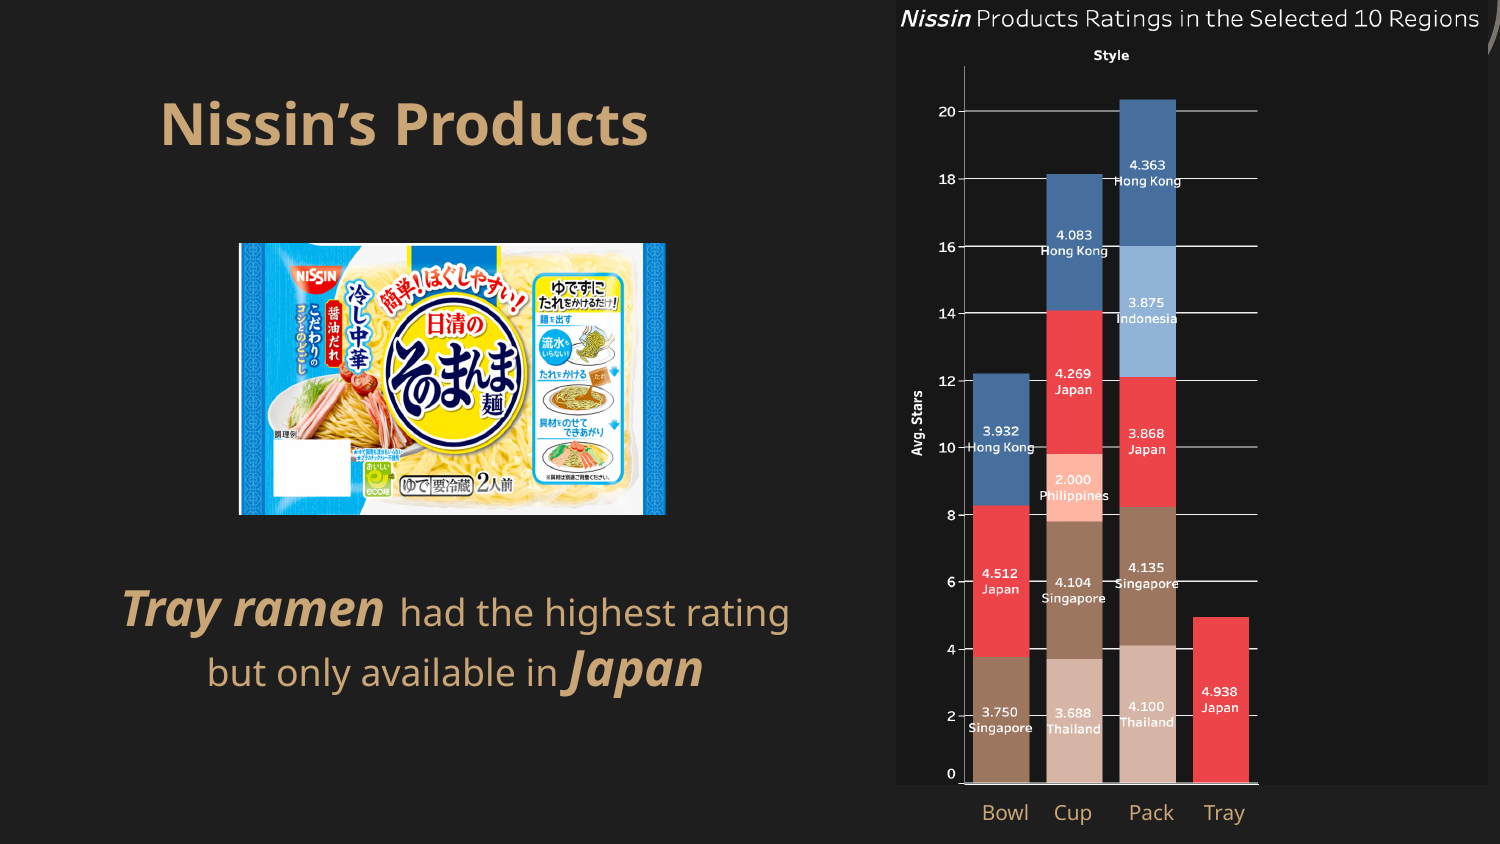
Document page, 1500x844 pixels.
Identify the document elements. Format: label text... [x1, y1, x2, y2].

subtitle Cup [1039, 794, 1114, 843]
picture [896, 0, 1488, 785]
picture [267, 243, 666, 515]
subtitle Pack [1114, 794, 1189, 843]
picture [238, 243, 265, 515]
subtitle Tray [1189, 794, 1279, 843]
title Nissin’s Products [144, 71, 891, 166]
subtitle Bowl [966, 794, 1039, 843]
subtitle Tray ramen had the highest rating but only available in Japan [73, 561, 838, 744]
